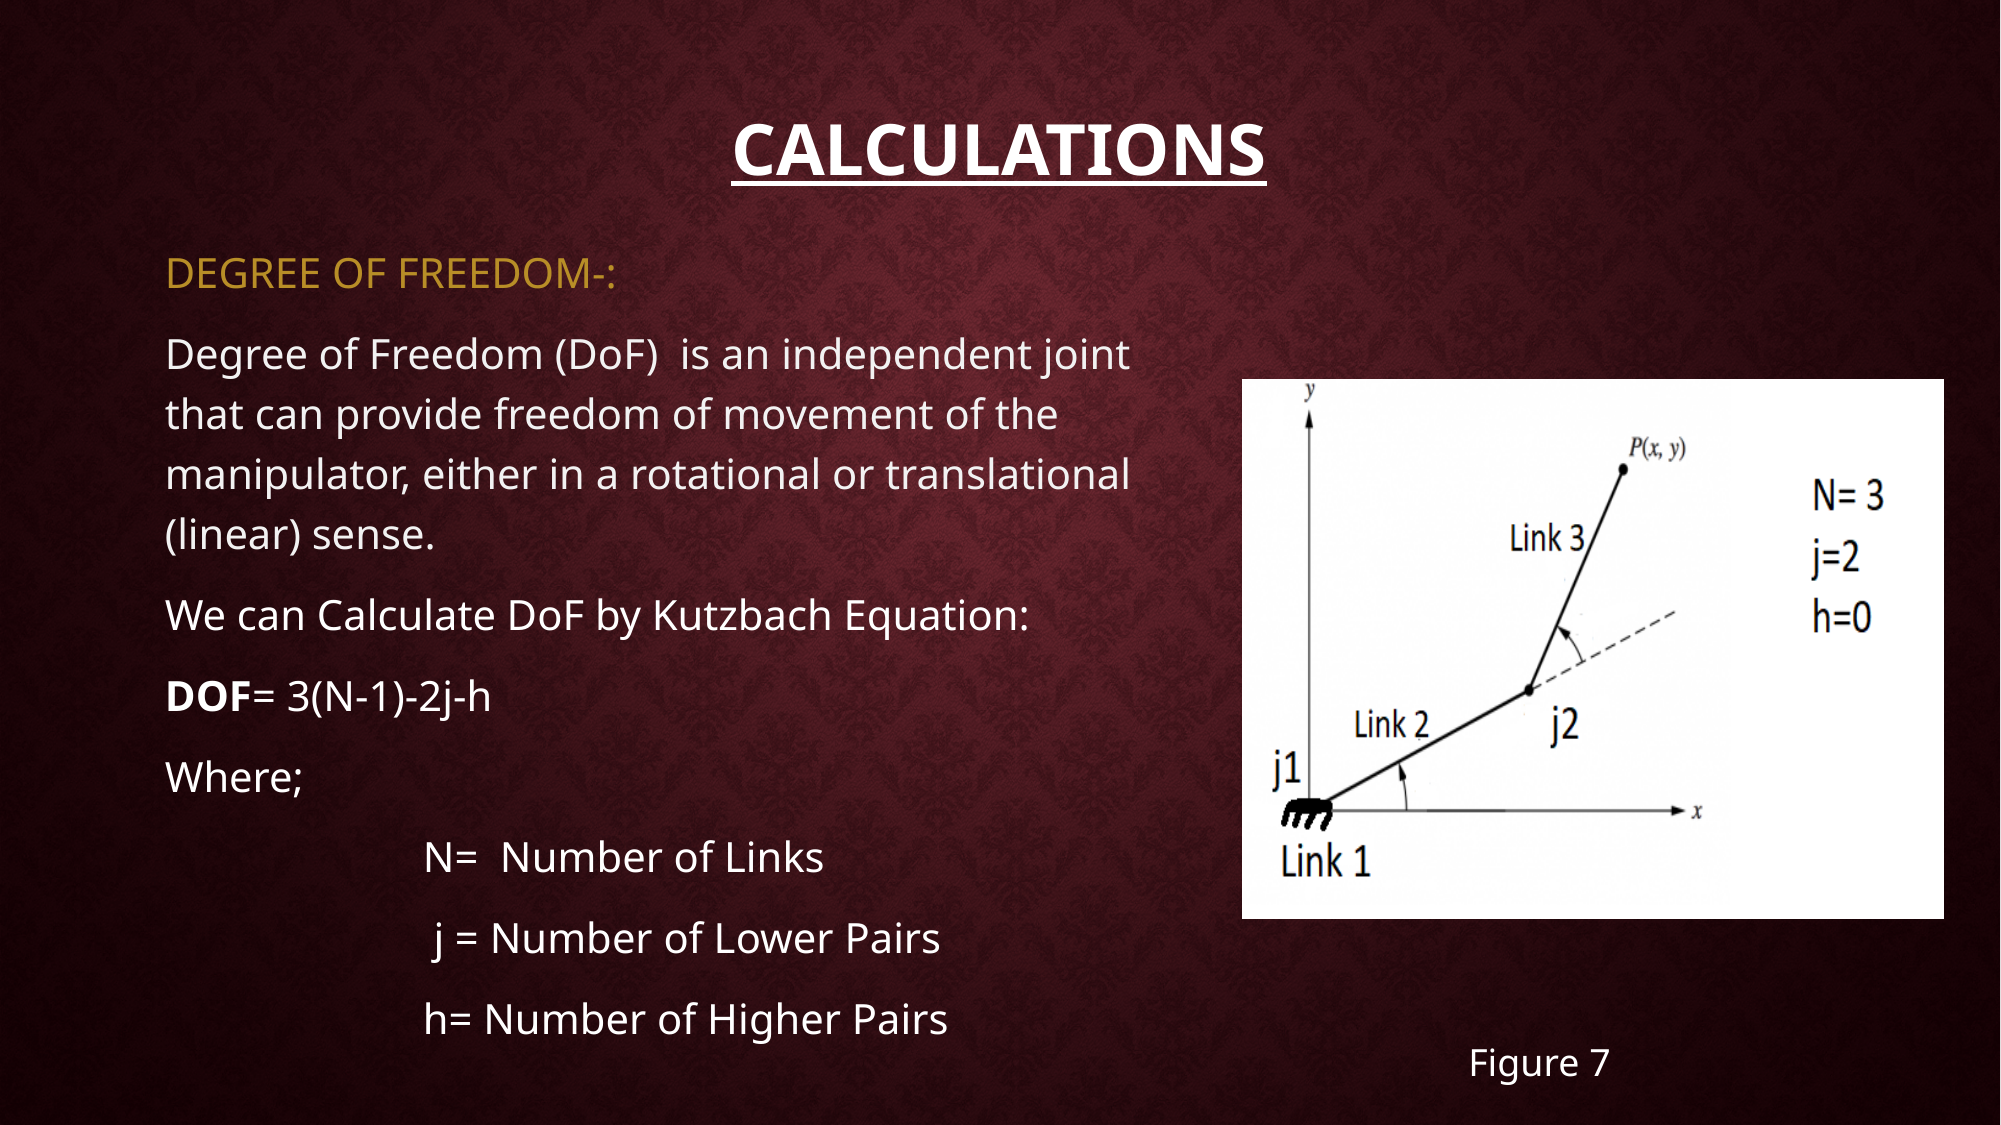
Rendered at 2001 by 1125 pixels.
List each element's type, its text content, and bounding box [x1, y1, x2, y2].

title CALCULATIONS [149, 99, 1849, 205]
list DEGREE OF FREEDOM-: Degree of Freedom (DoF) is an independent joint that can provide freedom of movement of the manipulator, either in a rotational or translational (linear) sense. We can Calculate DoF by Kutzbach Equation: DOF= 3(N-1)-2j-h Where; N= Number of Links j = Number of Lower Pairs h= Number of Higher Pairs [149, 229, 1198, 1069]
picture [1241, 378, 1945, 919]
text_box Figure 7 [1453, 1031, 1626, 1092]
